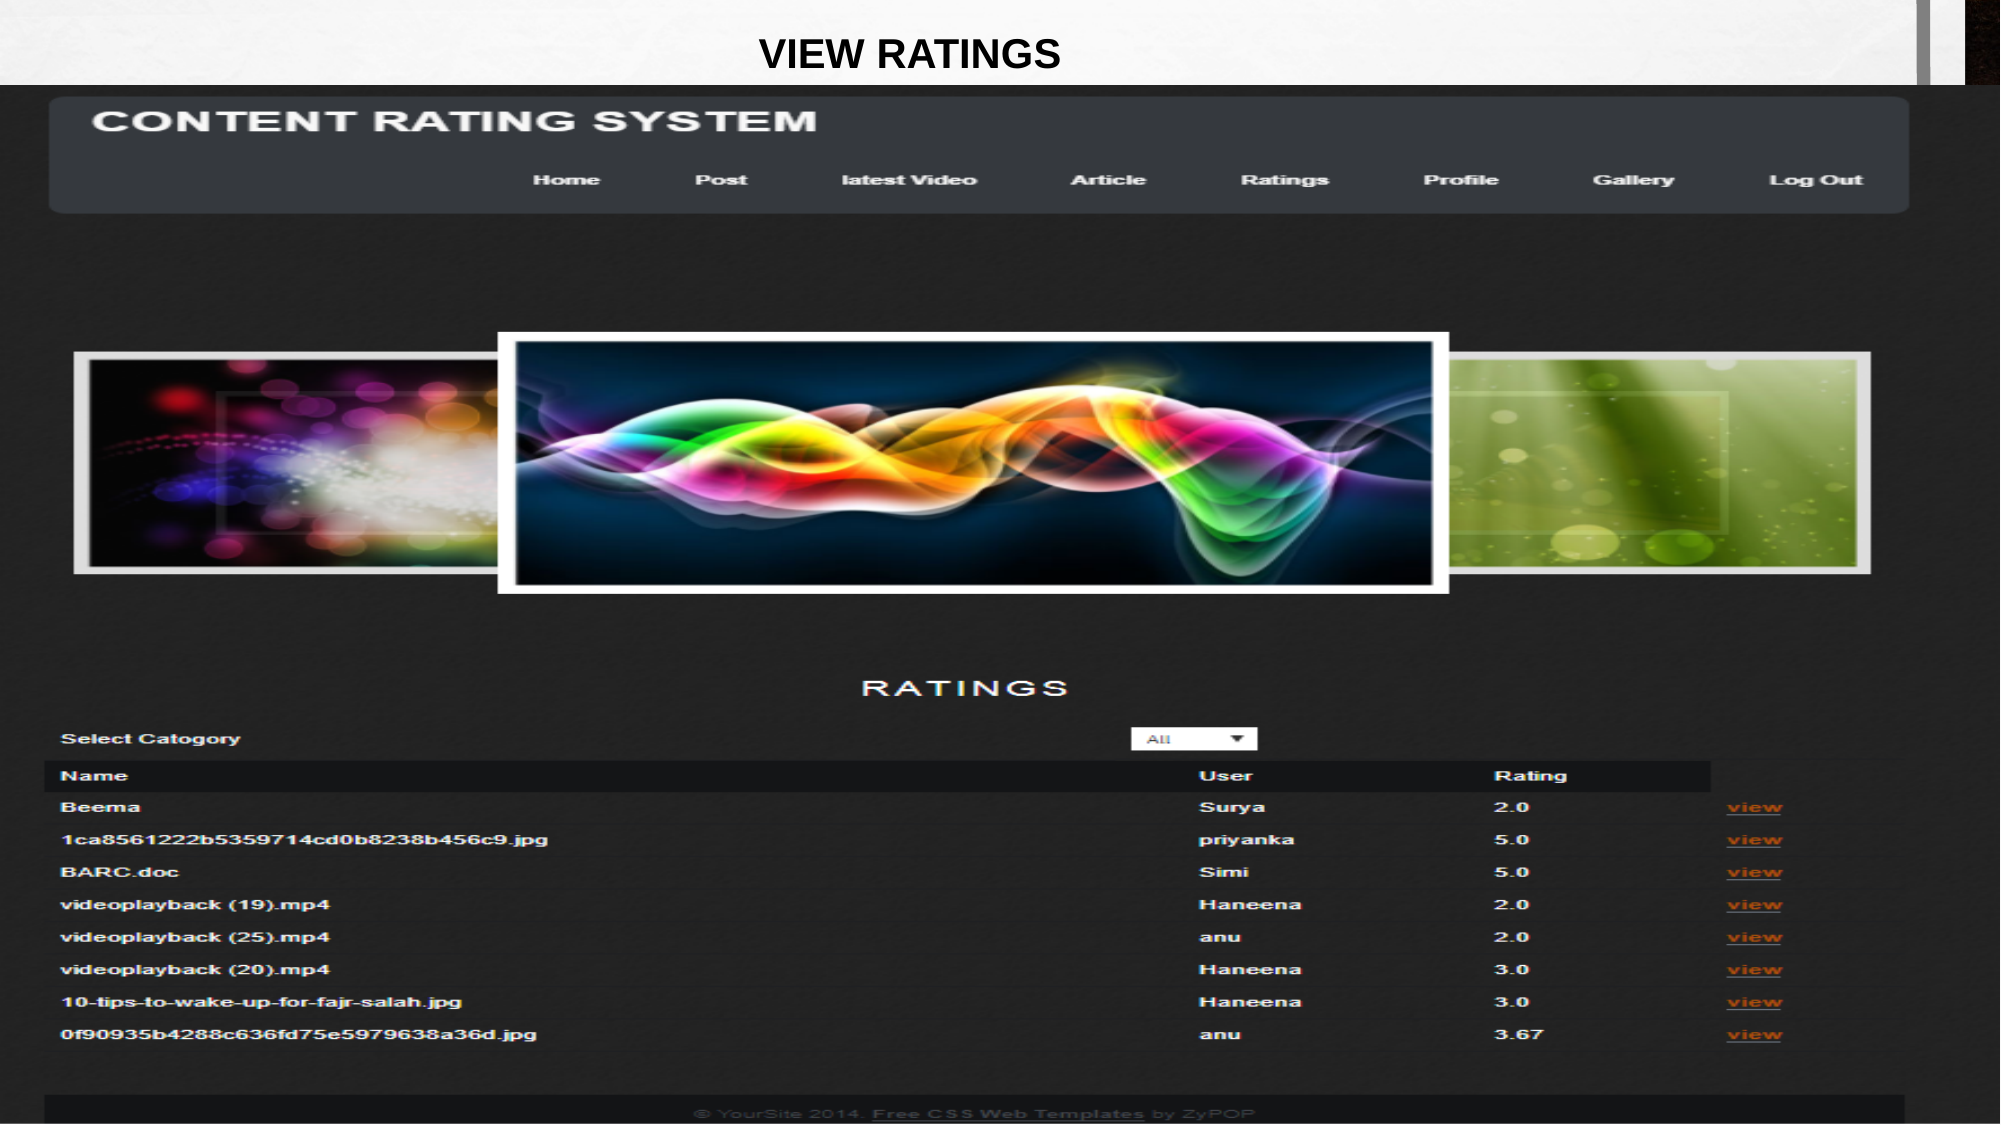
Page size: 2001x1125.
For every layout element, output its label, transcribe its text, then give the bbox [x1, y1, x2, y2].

list VIEW RATINGS [57, 0, 1763, 85]
picture [0, 0, 2000, 1125]
